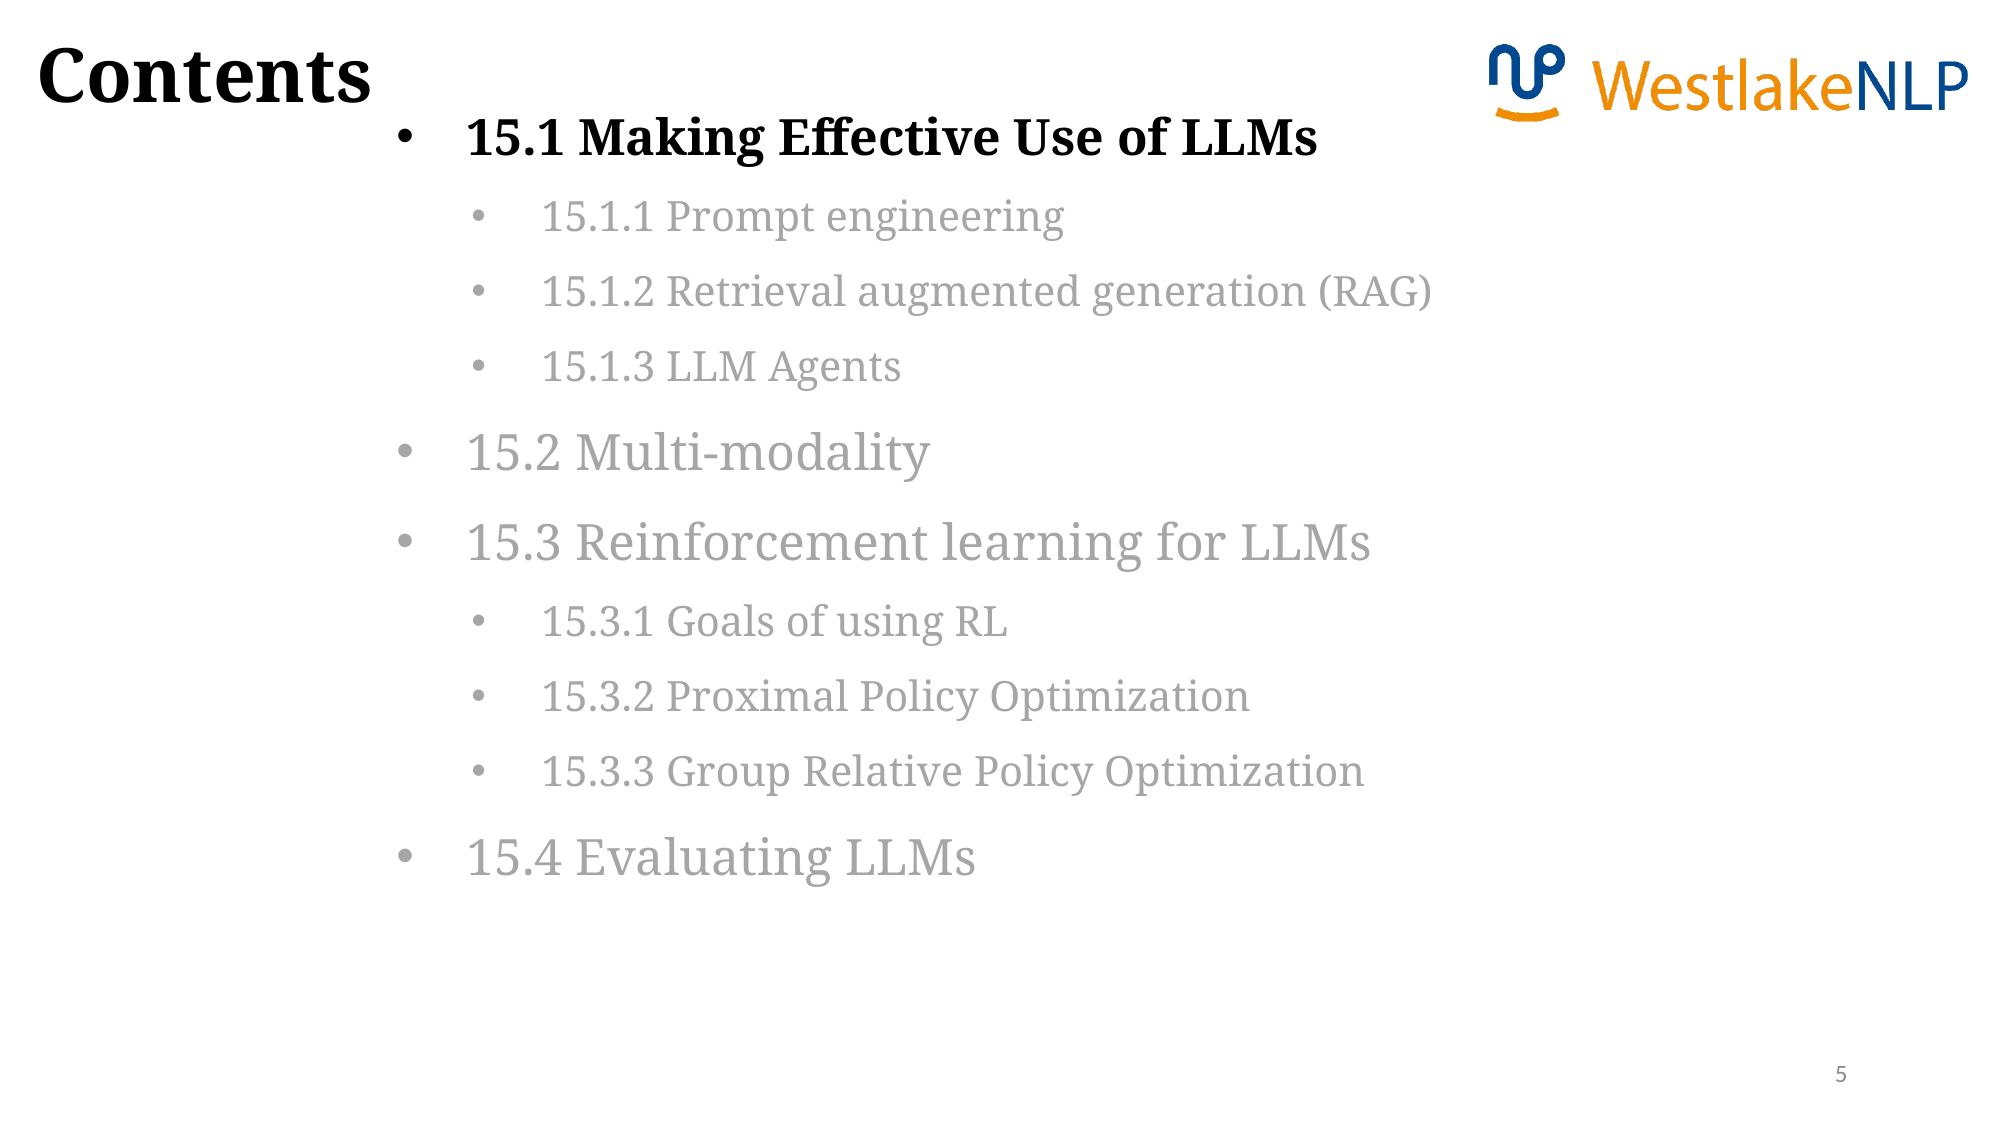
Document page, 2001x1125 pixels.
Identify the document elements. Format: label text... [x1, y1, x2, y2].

picture [1459, 0, 2000, 170]
text_box 15.1 Making Effective Use of LLMs 15.1.1 Prompt engineering 15.1.2 Retrieval augmented generation (RAG) 15.1.3 LLM Agents 15.2 Multi-modality 15.3 Reinforcement learning for LLMs 15.3.1 Goals of using RL 15.3.2 Proximal Policy Optimization 15.3.3 Group Relative Policy Optimization 15.4 Evaluating LLMs [381, 67, 1936, 893]
slide_number 5 [1412, 1042, 1863, 1103]
text_box Contents [22, 19, 523, 125]
